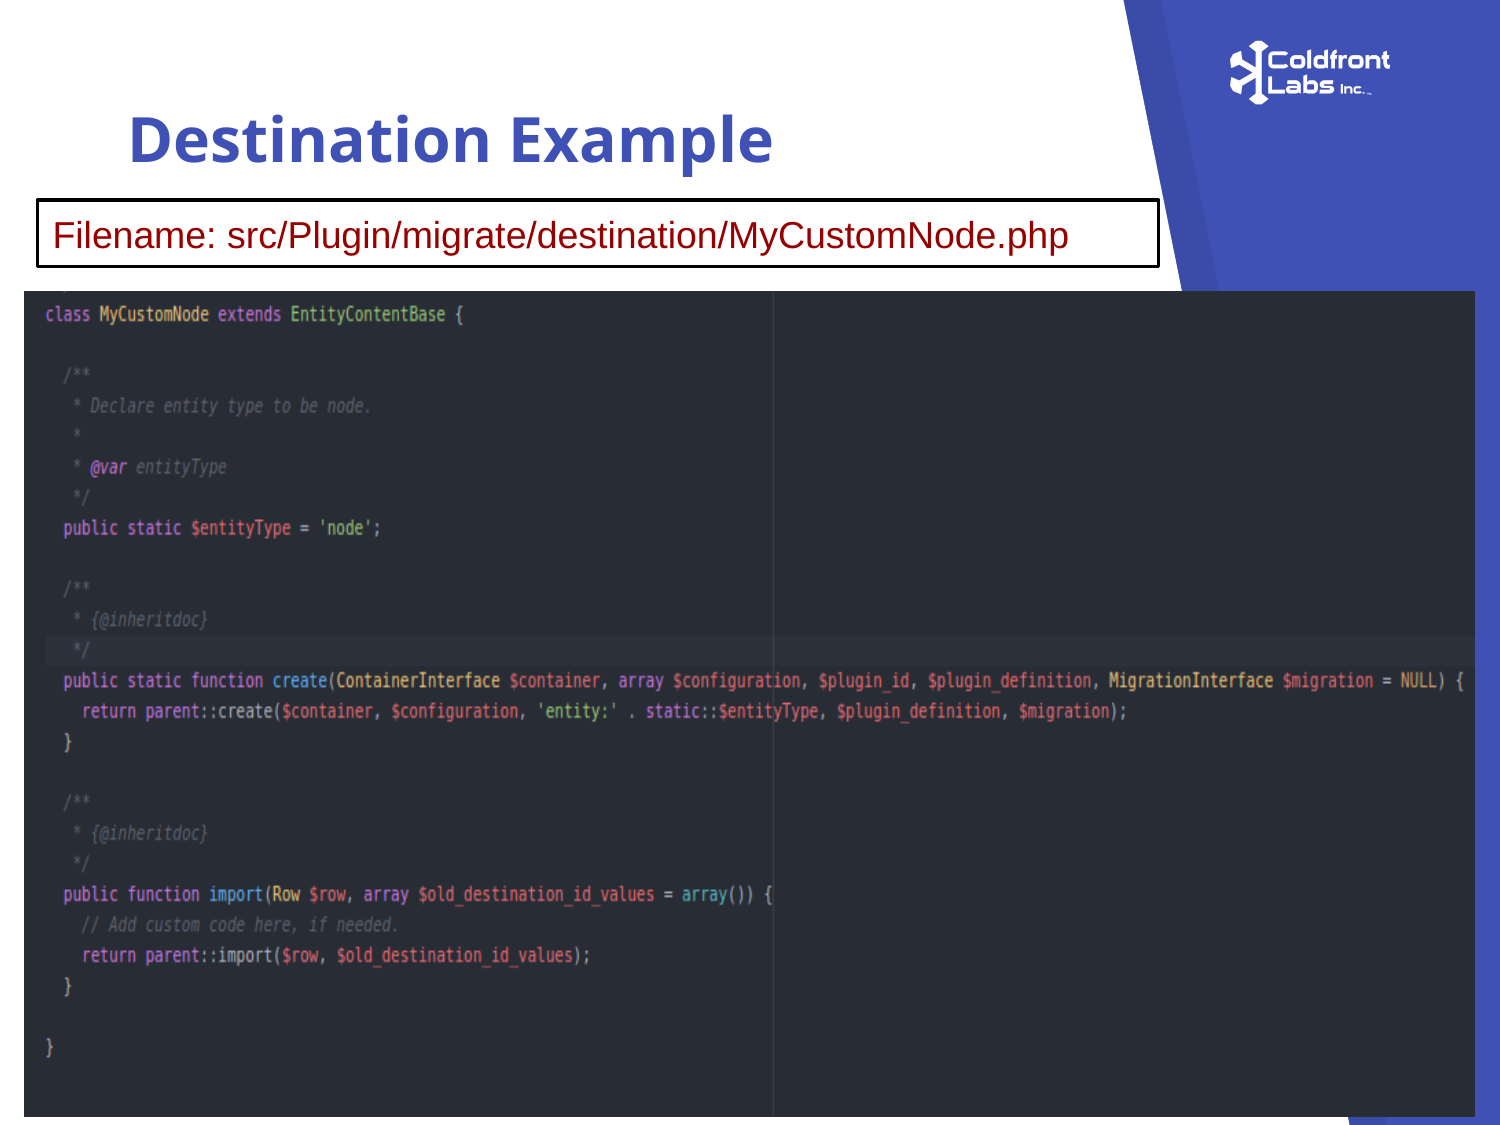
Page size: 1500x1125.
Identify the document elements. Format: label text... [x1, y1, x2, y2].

picture [1224, 35, 1396, 110]
text_box Destination Example [112, 0, 1095, 190]
text_box Filename: src/Plugin/migrate/destination/MyCustomNode.php [37, 200, 1159, 267]
picture [24, 291, 1476, 1118]
